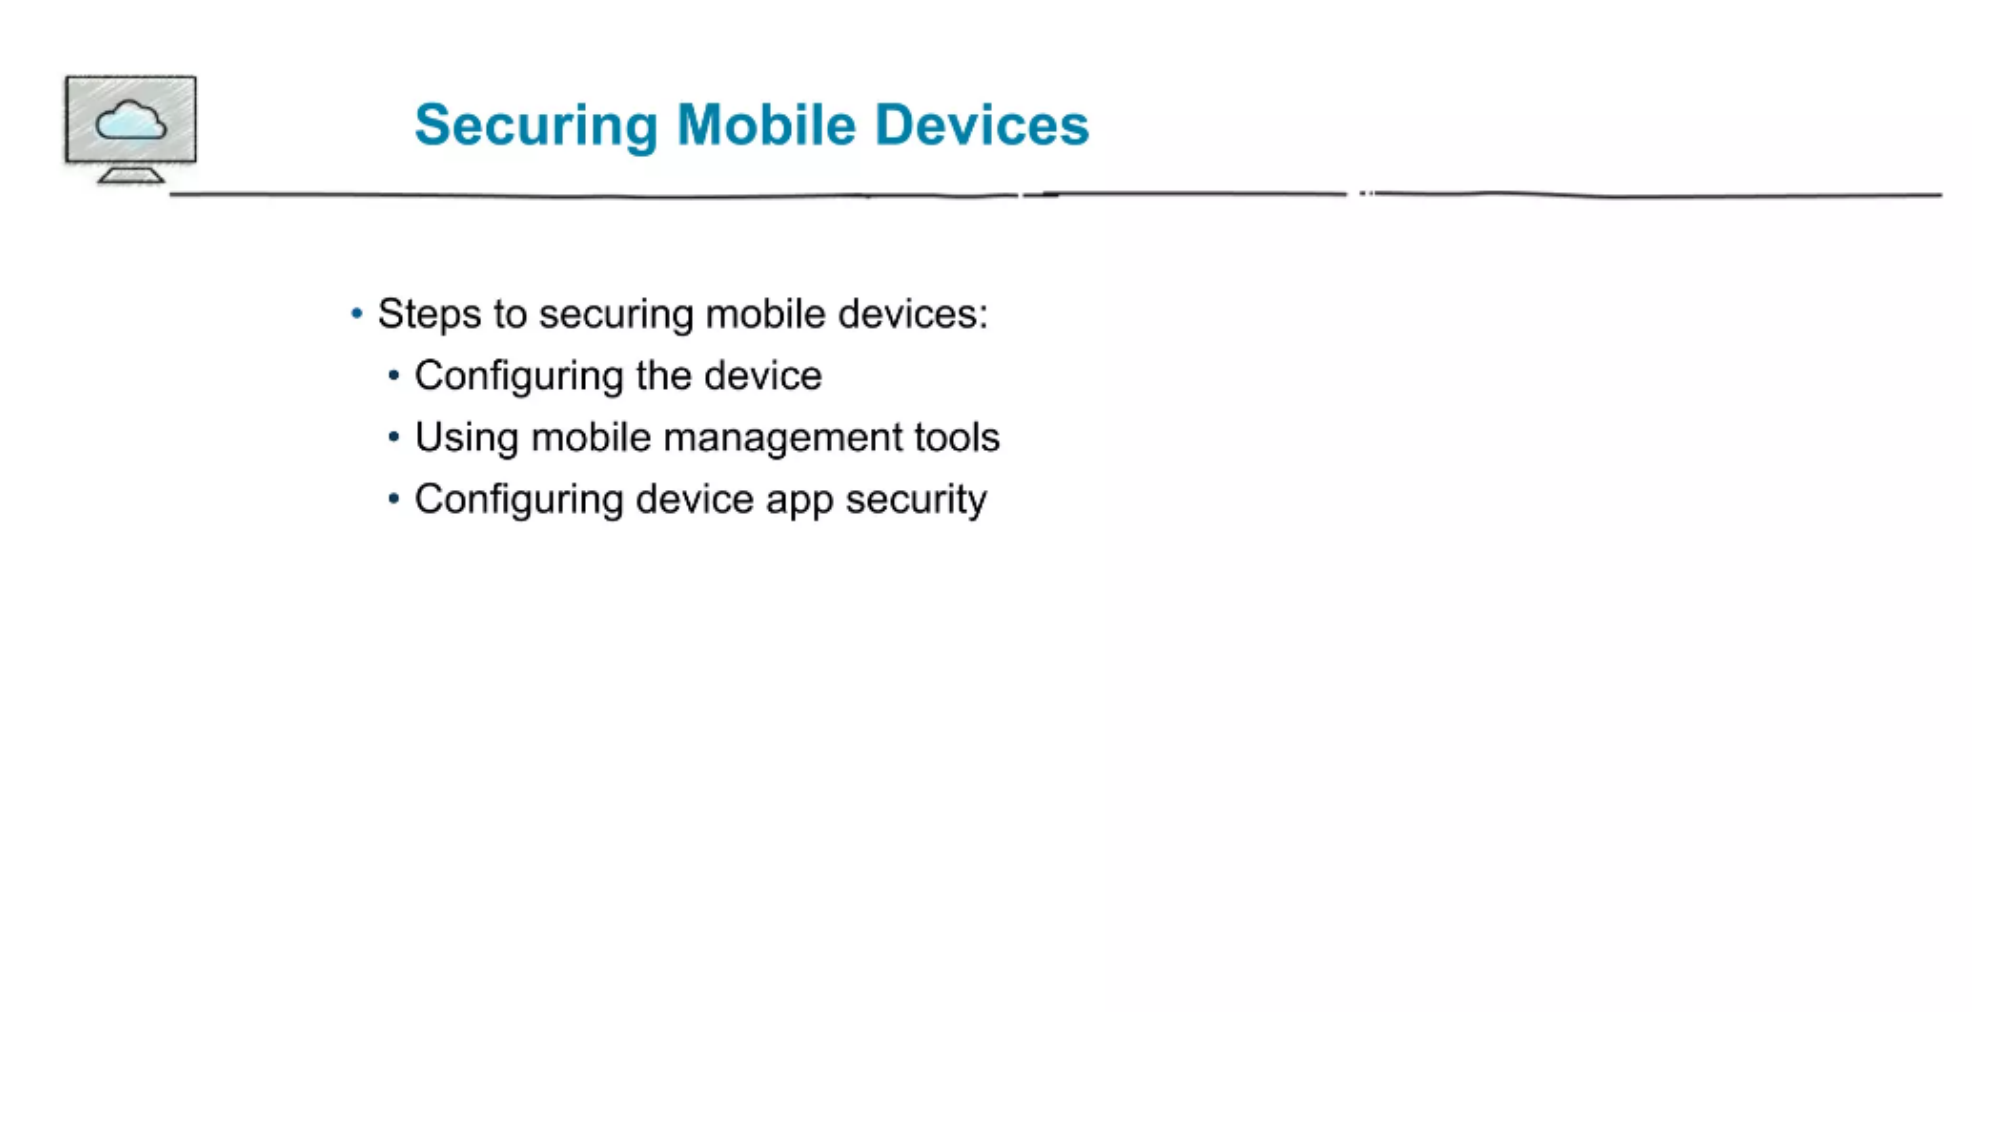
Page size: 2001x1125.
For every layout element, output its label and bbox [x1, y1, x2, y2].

picture [54, 49, 1972, 1012]
